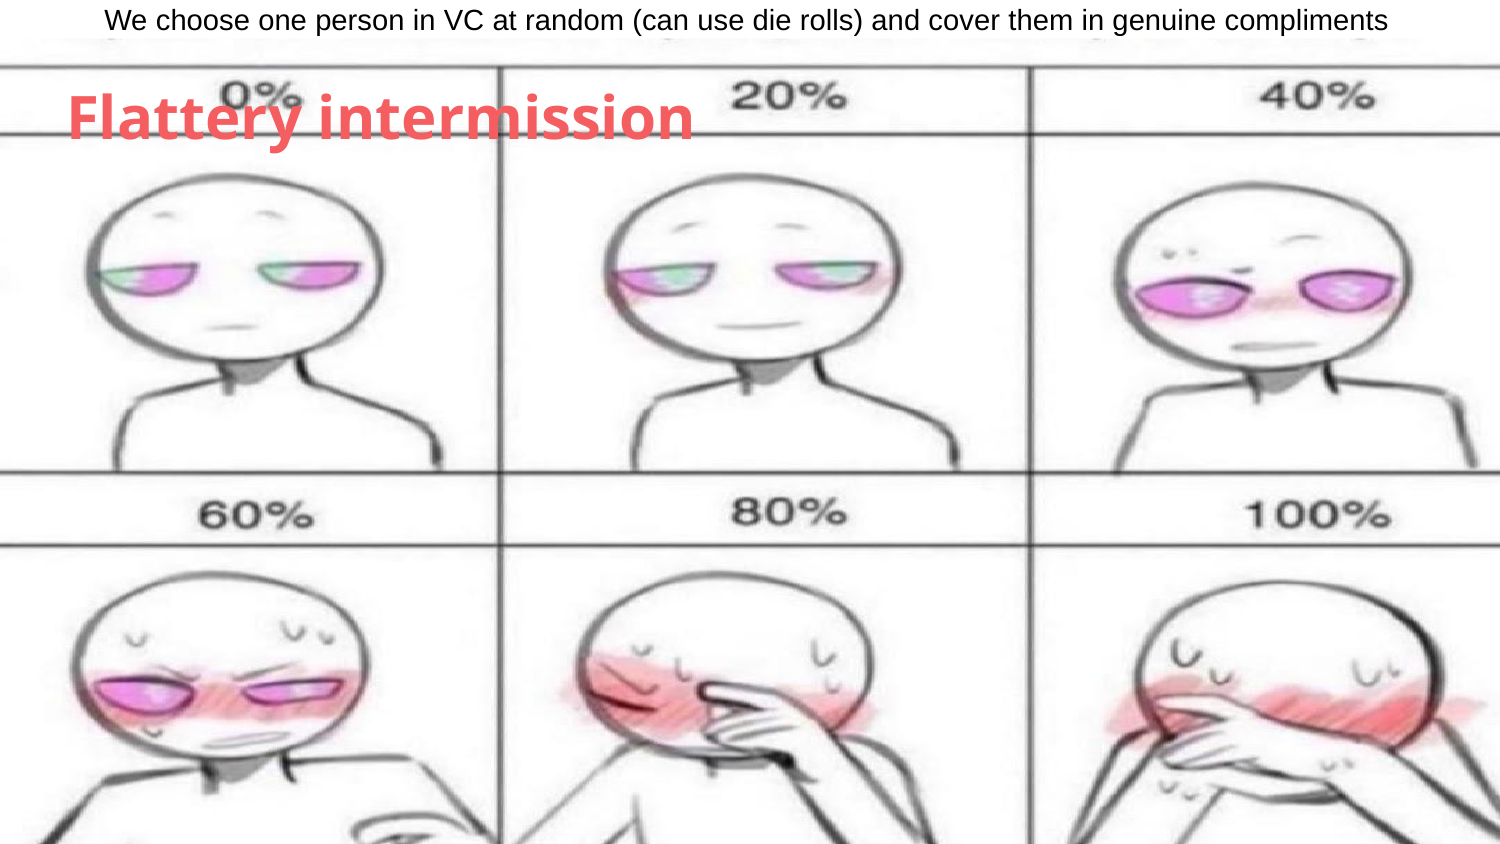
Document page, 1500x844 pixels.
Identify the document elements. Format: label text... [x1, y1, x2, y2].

picture [0, 39, 1500, 844]
title Flattery intermission [51, 64, 1449, 167]
text_box We choose one person in VC at random (can use die rolls) and cover them in genuine compliments [0, 0, 1500, 39]
